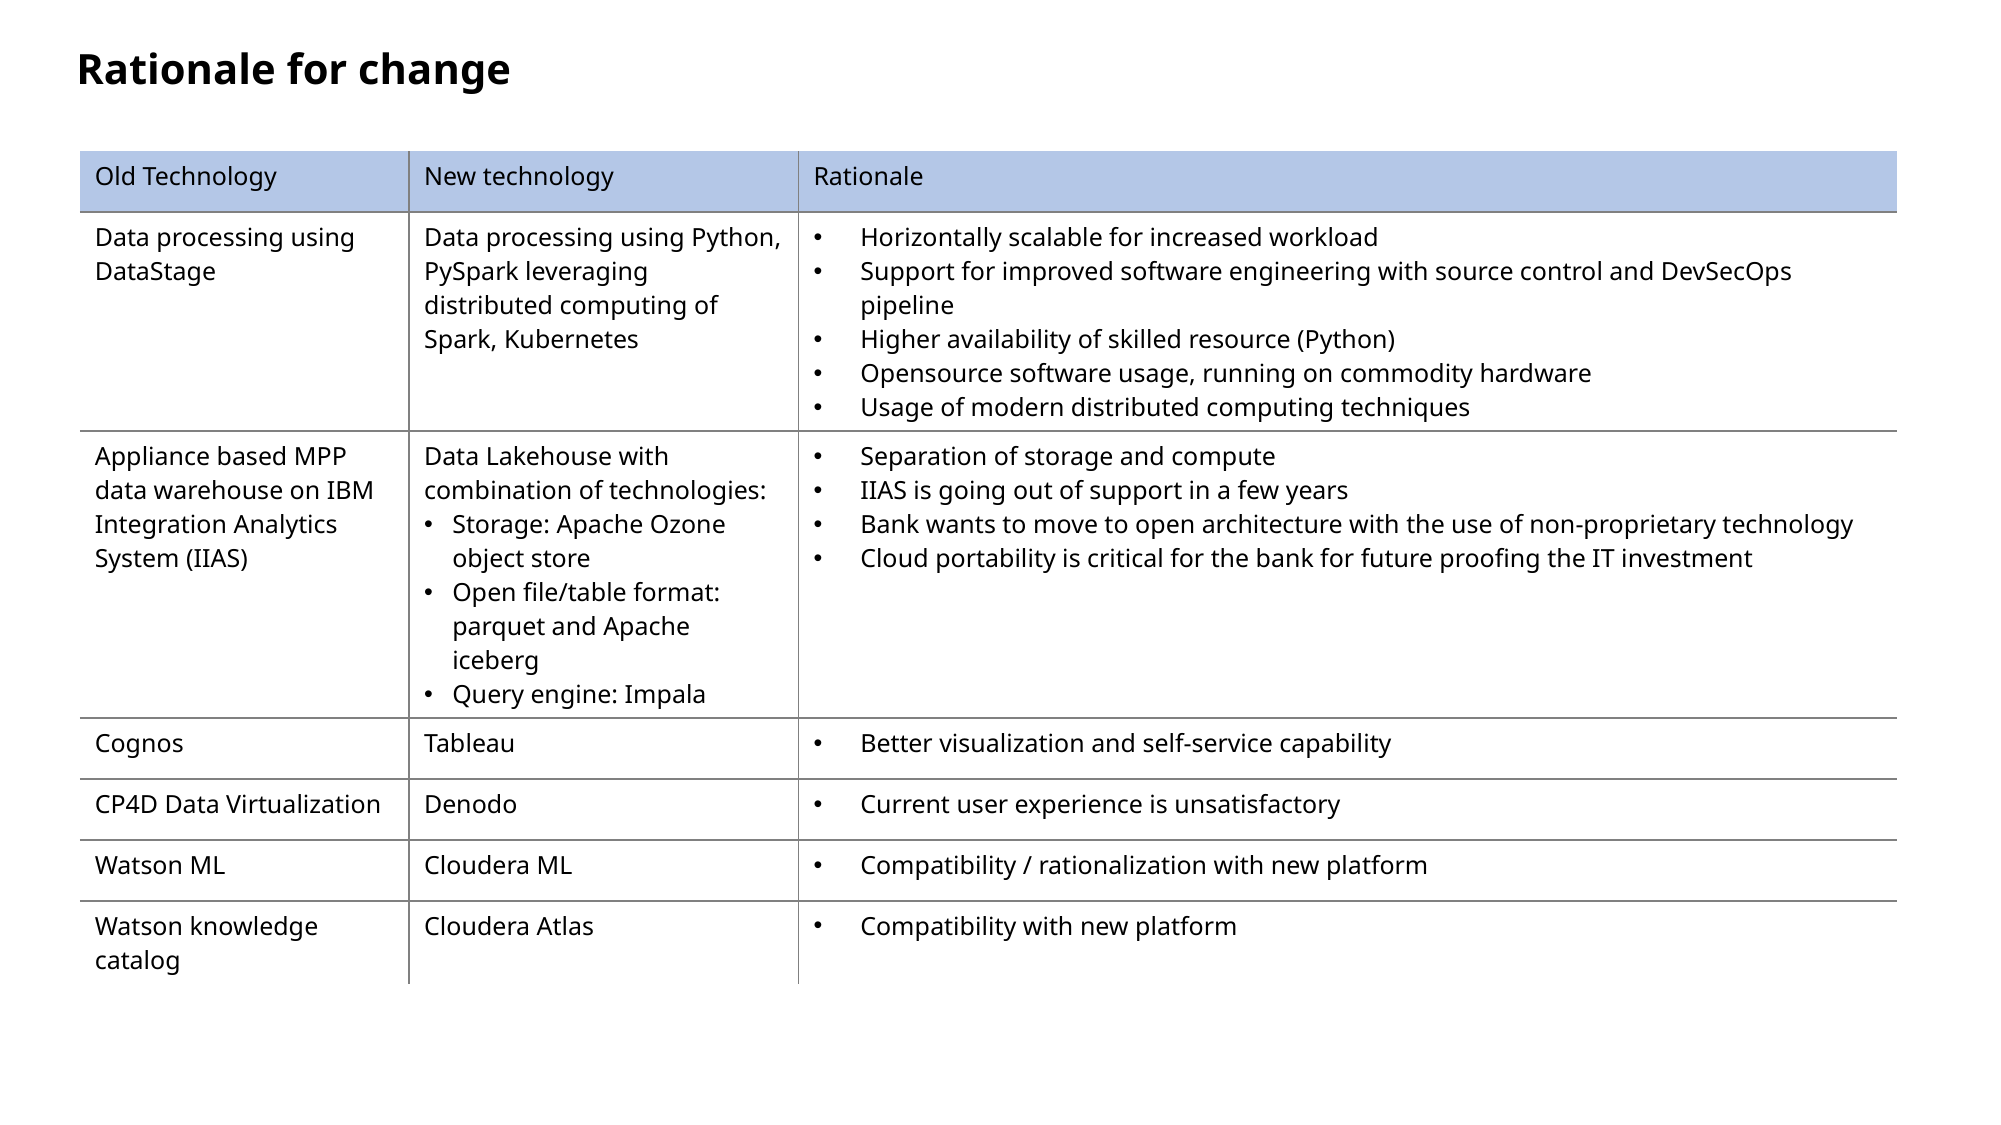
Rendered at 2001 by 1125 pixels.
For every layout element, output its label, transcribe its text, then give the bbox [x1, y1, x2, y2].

table_cell Cloudera Atlas [410, 902, 798, 984]
table_cell Compatibility with new platform [799, 902, 1897, 984]
table_cell Tableau [410, 719, 798, 778]
table_cell Data processing using DataStage [80, 213, 408, 430]
table_cell Horizontally scalable for increased workload Support for improved software engineering with source control and DevSecOps pipeline Higher availability of skilled resource (Python) Opensource software usage, running on commodity hardware Usage of modern distributed computing techniques [799, 213, 1897, 430]
table_cell Watson ML [80, 841, 408, 900]
table_header Rationale [799, 151, 1897, 211]
text_box Rationale for change [61, 41, 1913, 116]
table_cell CP4D Data Virtualization [80, 780, 408, 839]
table_cell Cloudera ML [410, 841, 798, 900]
table_cell Watson knowledge catalog [80, 902, 408, 984]
table_cell Separation of storage and compute IIAS is going out of support in a few years Bank wants to move to open architecture with the use of non-proprietary technology Cloud portability is critical for the bank for future proofing the IT investment [799, 432, 1897, 717]
table_cell Compatibility / rationalization with new platform [799, 841, 1897, 900]
table_cell Data Lakehouse with combination of technologies: Storage: Apache Ozone object store Open file/table format: parquet and Apache iceberg Query engine: Impala [410, 432, 798, 717]
table_cell Cognos [80, 719, 408, 778]
table_cell Better visualization and self-service capability [799, 719, 1897, 778]
table_cell Denodo [410, 780, 798, 839]
table_cell Appliance based MPP data warehouse on IBM Integration Analytics System (IIAS) [80, 432, 408, 717]
table_cell Current user experience is unsatisfactory [799, 780, 1897, 839]
table_cell Data processing using Python, PySpark leveraging distributed computing of Spark, Kubernetes [410, 213, 798, 430]
table_header Old Technology [80, 151, 408, 211]
table_header New technology [410, 151, 798, 211]
